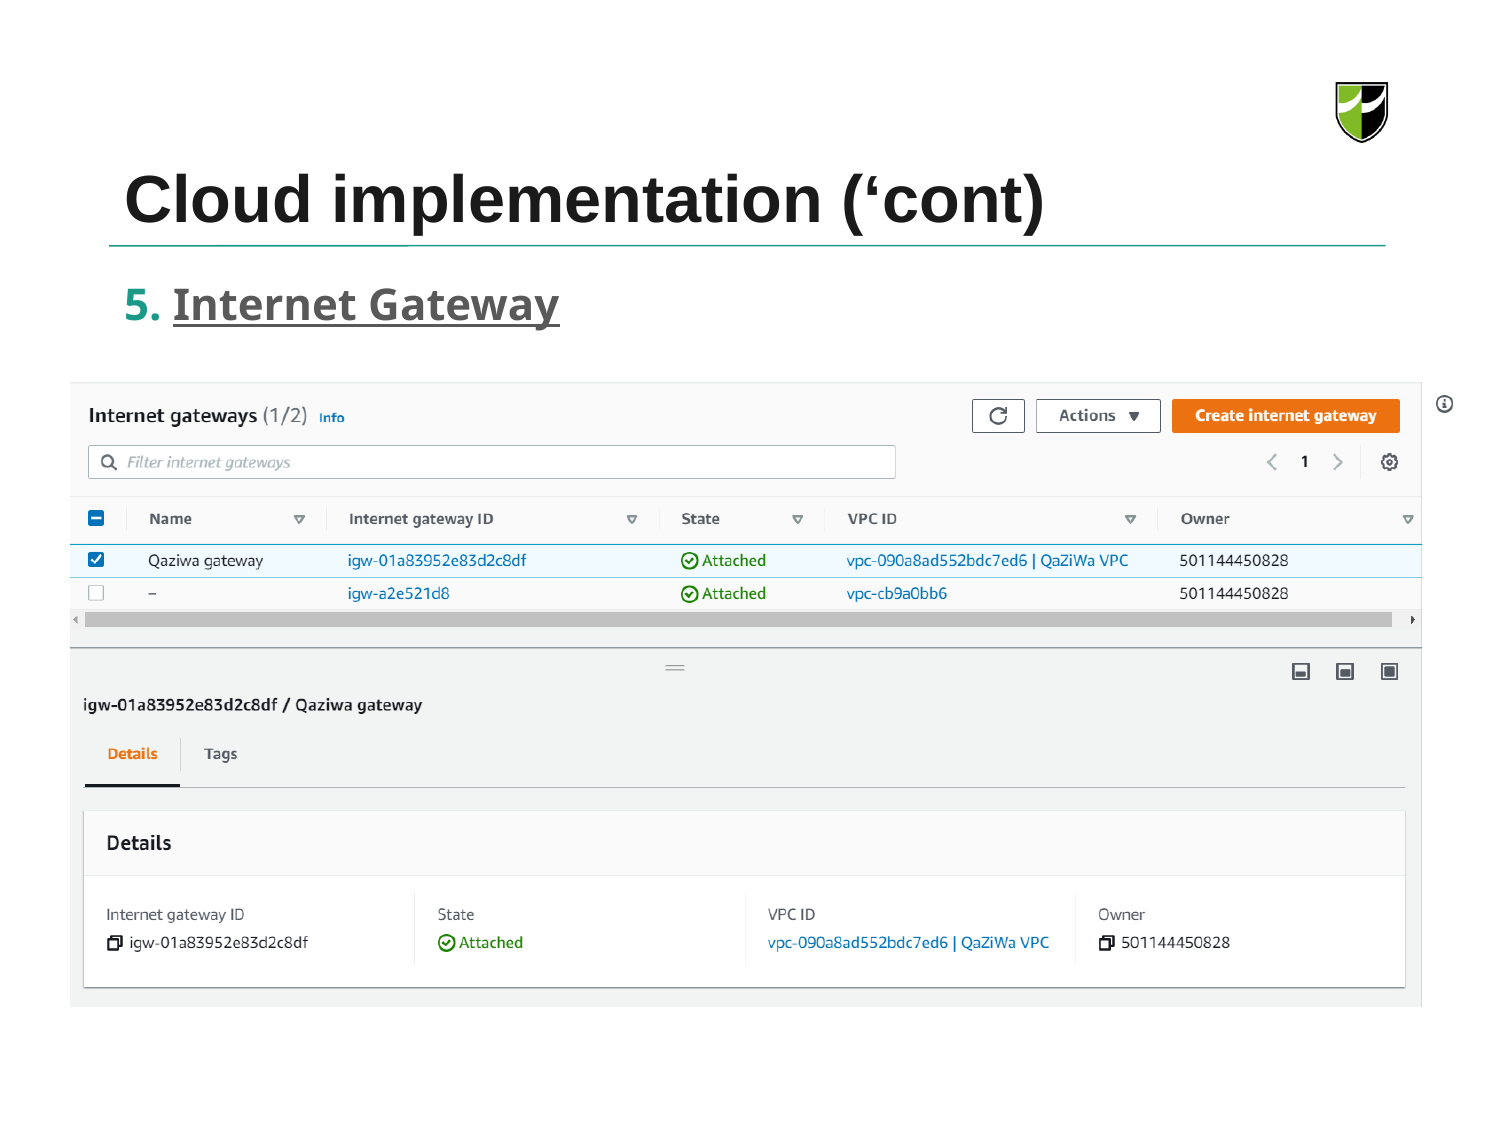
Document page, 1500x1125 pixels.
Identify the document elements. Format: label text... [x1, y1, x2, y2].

title Cloud implementation (‘cont) [109, 146, 1386, 246]
picture [70, 382, 1453, 1008]
list 5. Internet Gateway [109, 269, 1386, 381]
picture [1335, 75, 1393, 143]
